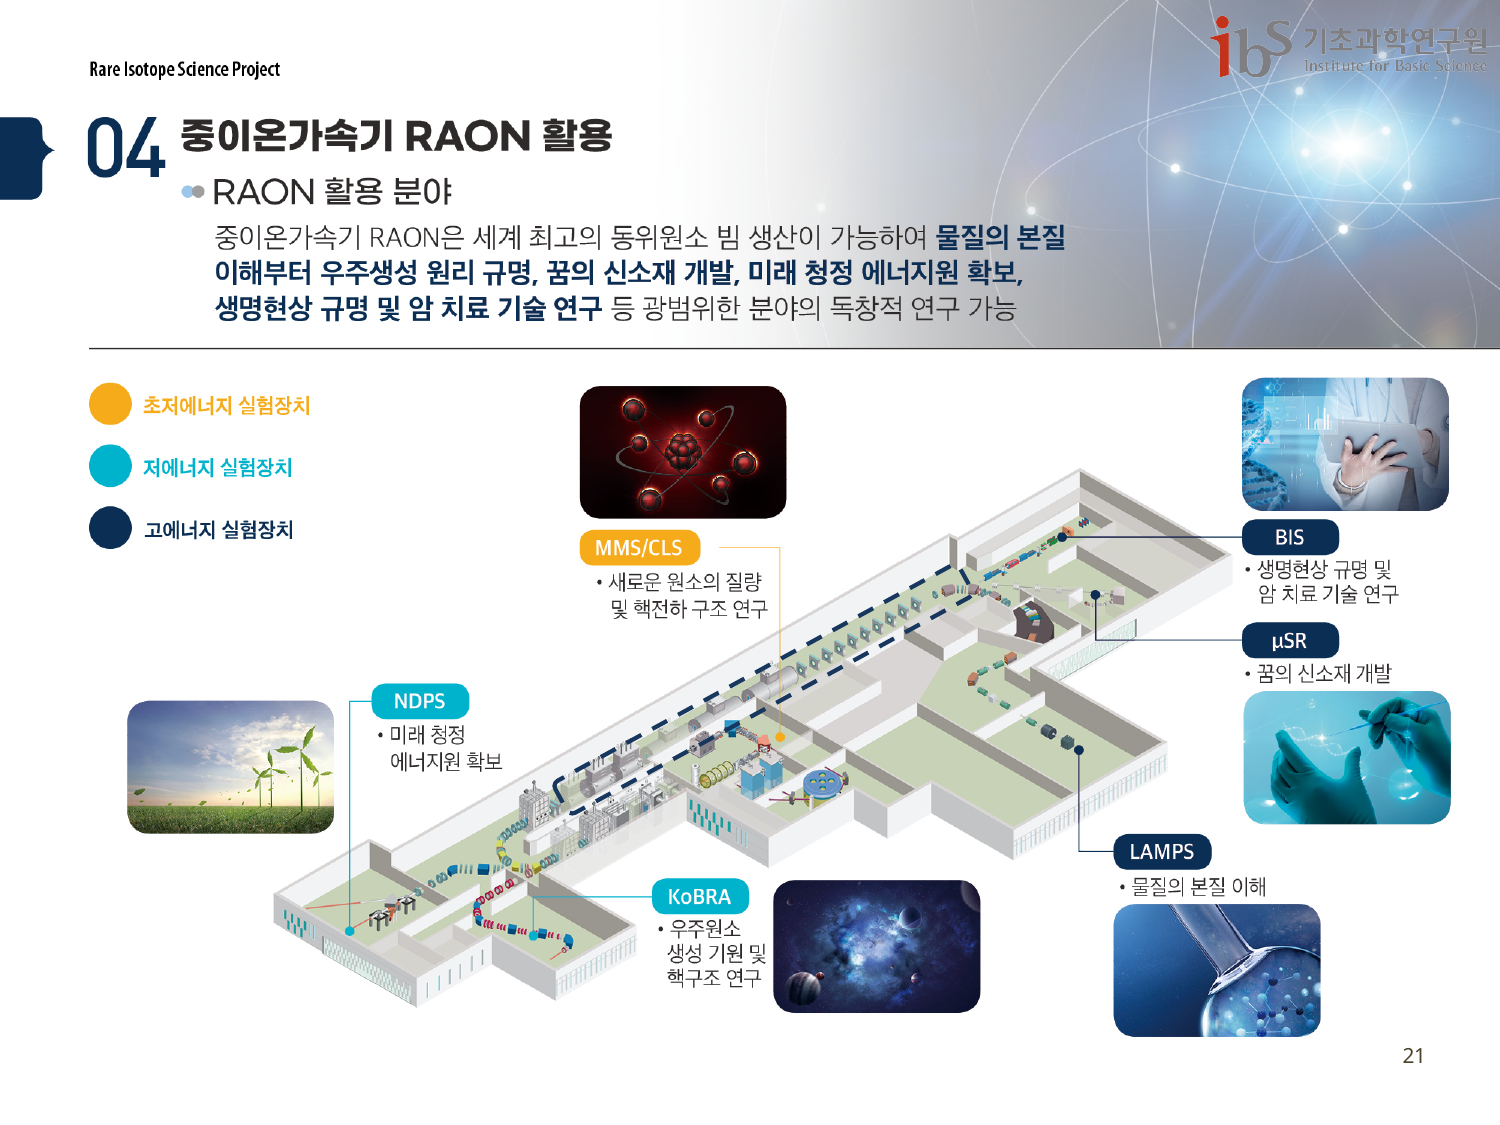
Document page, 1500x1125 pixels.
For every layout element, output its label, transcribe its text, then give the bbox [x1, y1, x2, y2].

text_box [552, 564, 973, 816]
picture [0, 0, 1500, 1125]
text_box 21 [1387, 1035, 1459, 1075]
